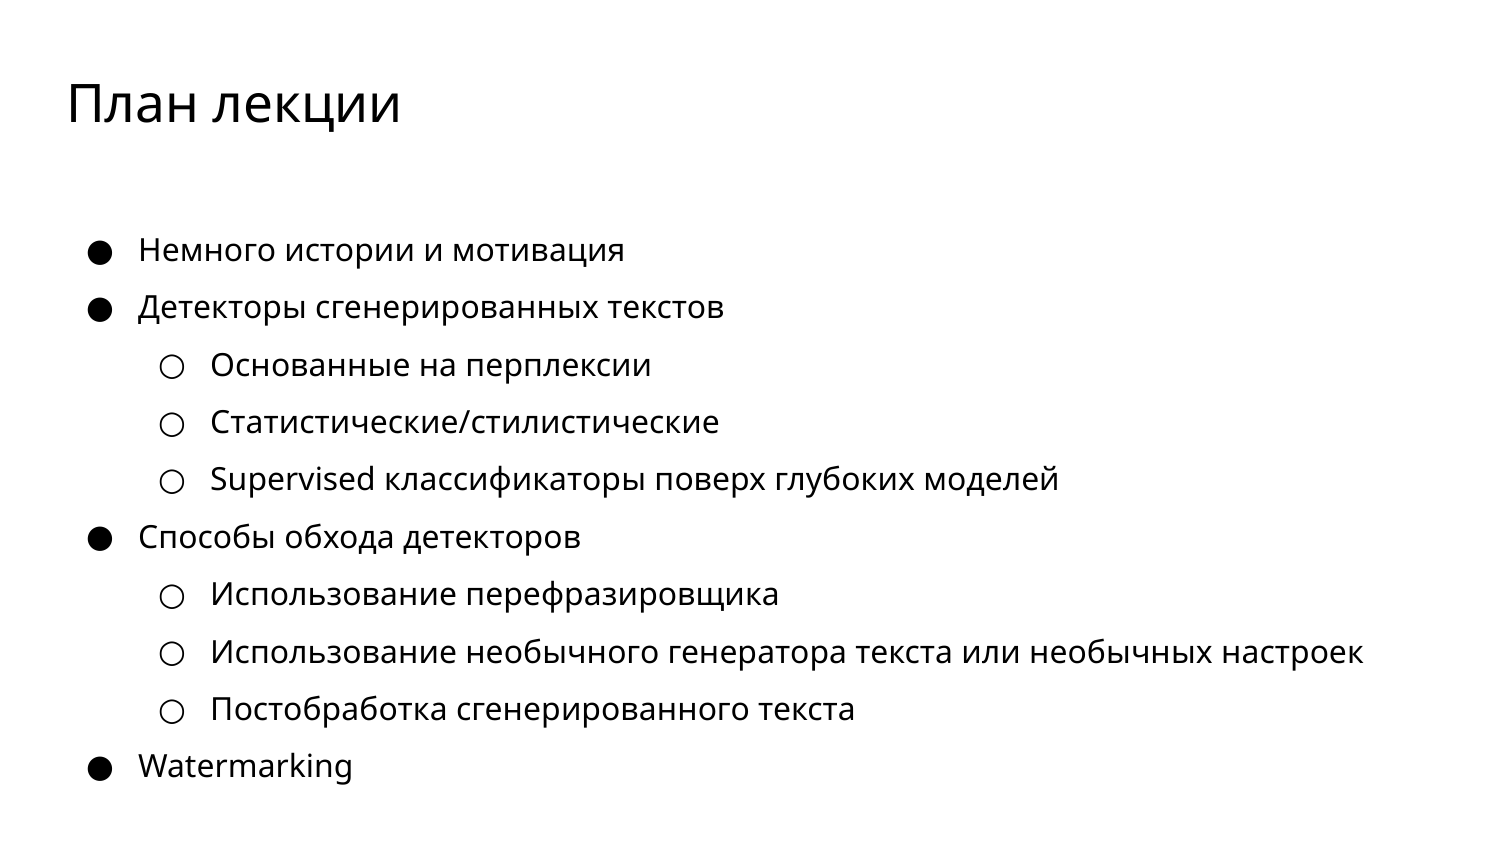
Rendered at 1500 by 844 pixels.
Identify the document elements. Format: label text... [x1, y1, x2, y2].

list Немного истории и мотивация Детекторы сгенерированных текстов Основанные на перплексии Статистические/стилистические Supervised классификаторы поверх глубоких моделей Способы обхода детекторов Использование перефразировщика Использование необычного генератора текста или необычных настроек Постобработка сгенерированного текста Watermarking [51, 195, 1404, 844]
title План лекции [51, 54, 1449, 149]
